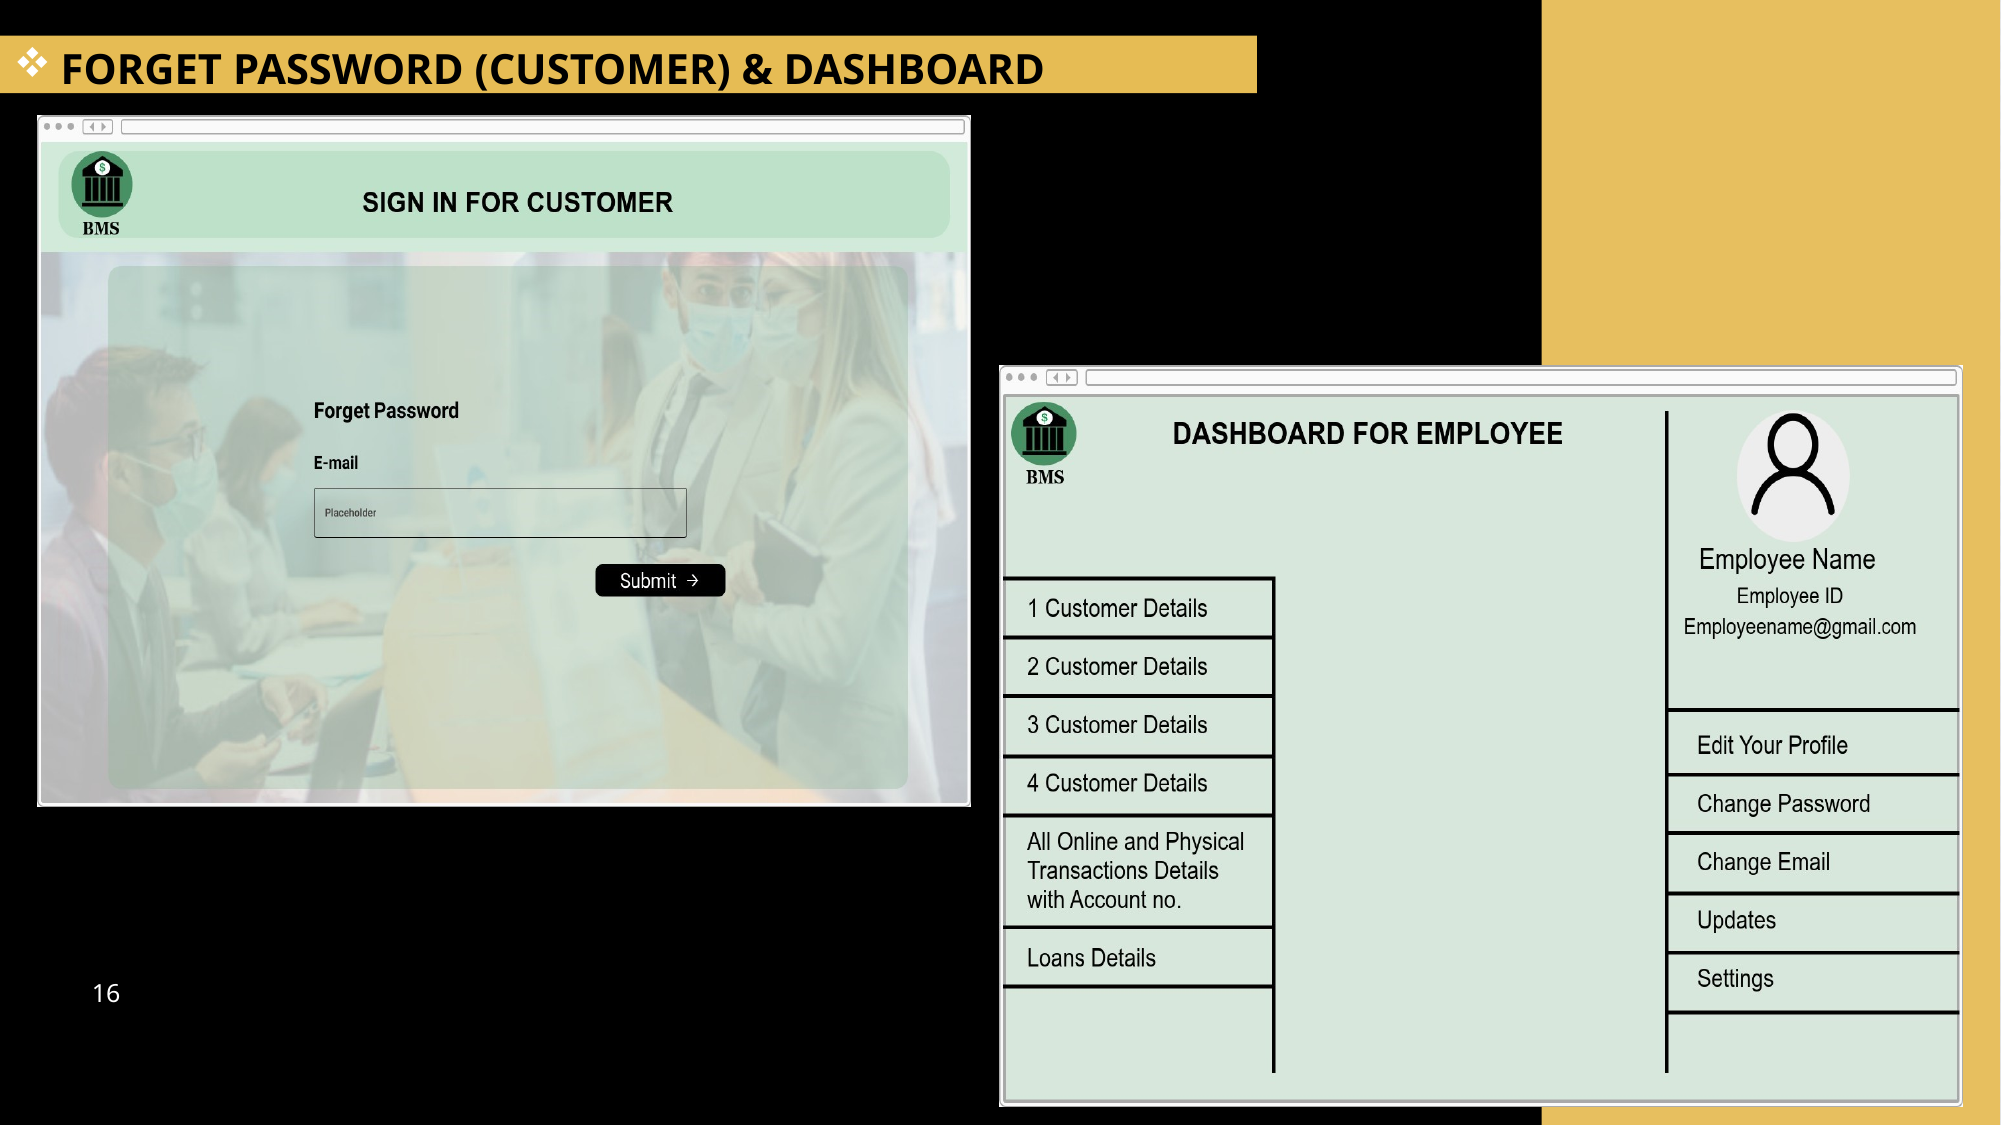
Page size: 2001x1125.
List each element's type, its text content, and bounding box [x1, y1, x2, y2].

text_box forget password (Customer) & dashboard (Employee) page [0, 35, 1257, 94]
picture [37, 115, 971, 807]
text_box 16 [77, 969, 168, 1030]
picture [999, 365, 1963, 1107]
